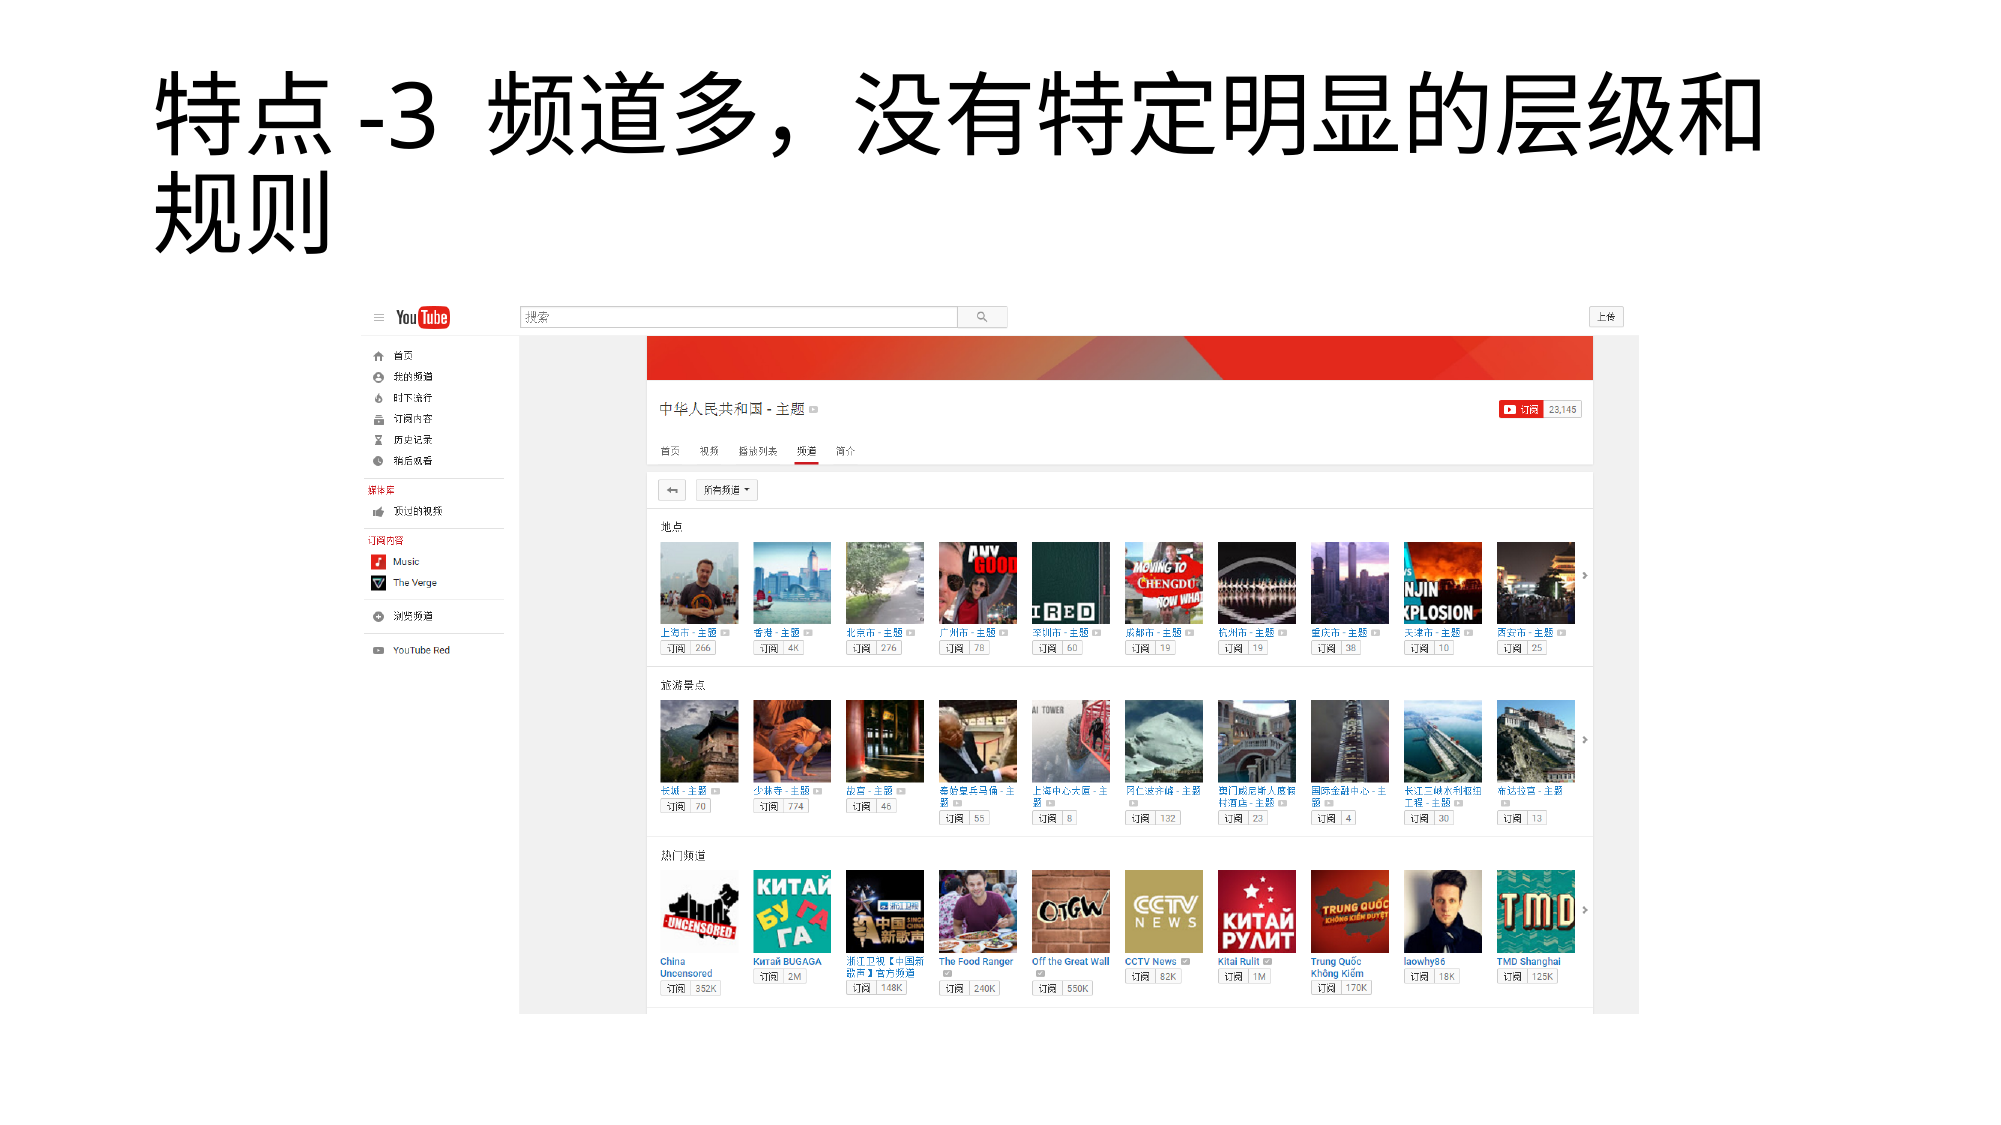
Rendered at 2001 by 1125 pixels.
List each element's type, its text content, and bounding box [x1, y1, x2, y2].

title 特点-3 频道多，没有特定明显的层级和规则 [137, 59, 1863, 278]
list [361, 299, 1639, 1014]
